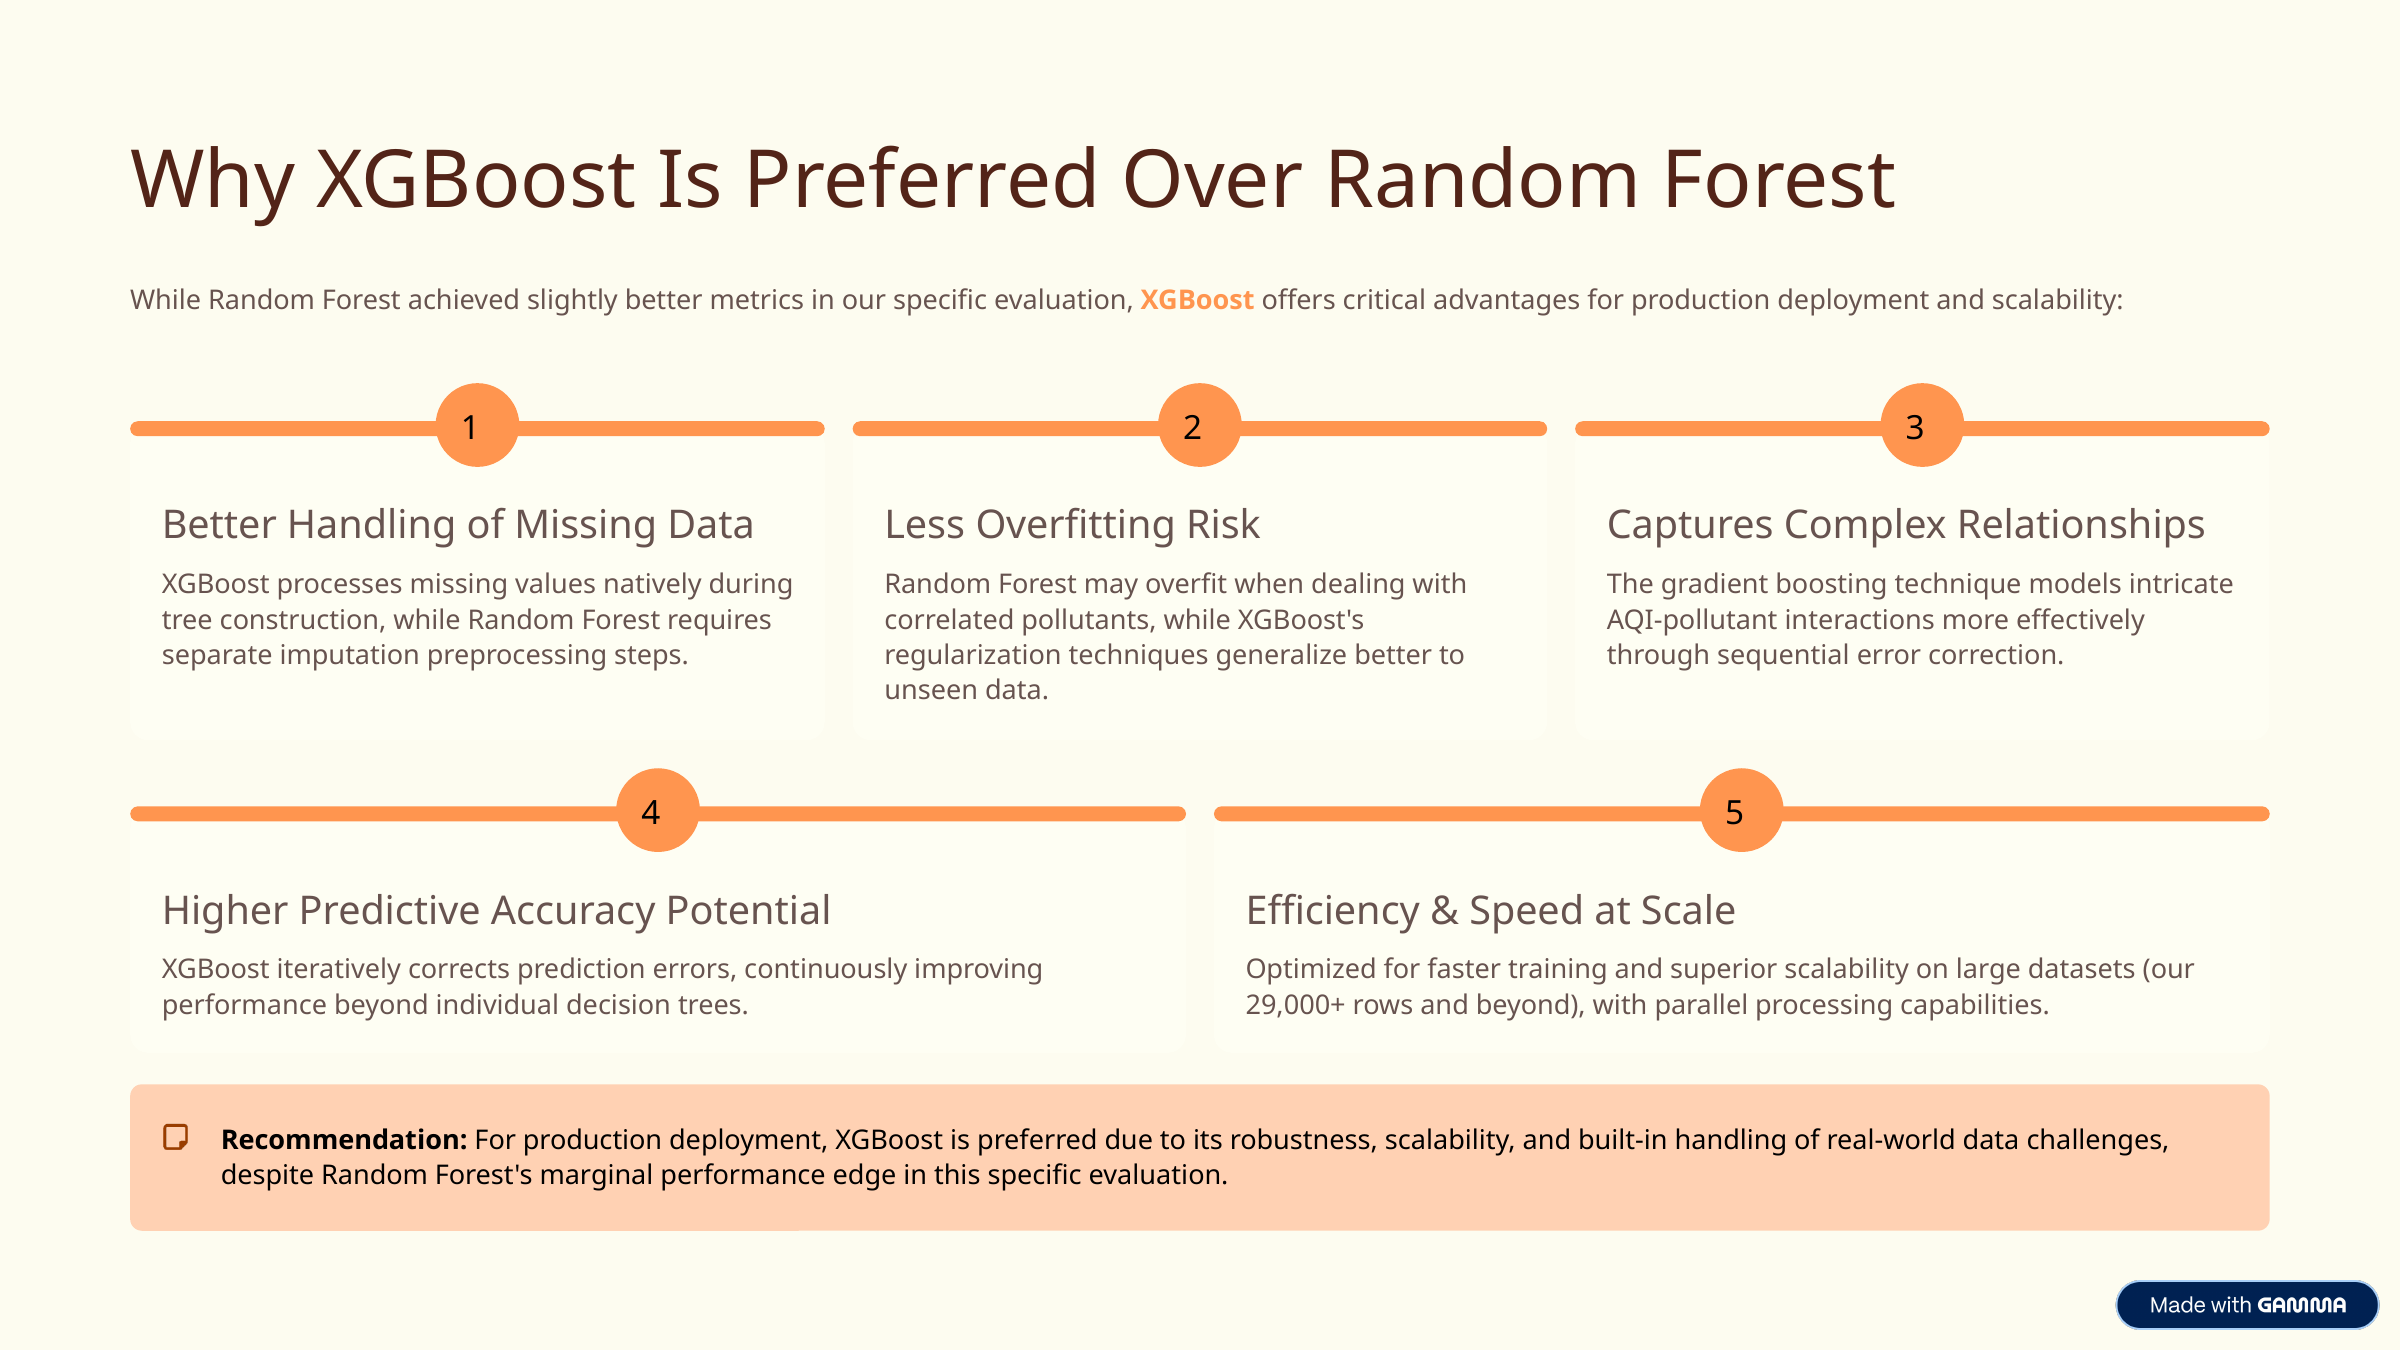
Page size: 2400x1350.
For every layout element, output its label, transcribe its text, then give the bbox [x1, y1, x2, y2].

text_box [1575, 421, 1882, 437]
text_box Captures Complex Relationships [1606, 494, 2187, 547]
text_box Higher Predictive Accuracy Potential [161, 879, 824, 933]
text_box 2 [1183, 403, 1217, 447]
text_box 5 [1725, 788, 1759, 832]
picture [158, 1122, 193, 1151]
text_box [1783, 806, 2270, 822]
text_box [130, 806, 617, 822]
text_box Why XGBoost Is Preferred Over Random Forest [130, 119, 1844, 224]
text_box [852, 434, 1548, 741]
text_box [852, 421, 1159, 437]
text_box 4 [641, 788, 675, 832]
text_box While Random Forest achieved slightly better metrics in our specific evaluation, XGBoost offers critical advantages for production deployment and scalability: [130, 279, 2270, 352]
text_box [130, 421, 437, 437]
text_box [435, 383, 520, 467]
text_box [518, 421, 825, 437]
text_box Recommendation: For production deployment, XGBoost is preferred due to its robustness, scalability, and built-in handling of real-world data challenges, despite Random Forest's marginal performance edge in this specific evaluation. [220, 1119, 2242, 1192]
text_box [1699, 768, 1784, 852]
text_box The gradient boosting technique models intricate AQI-pollutant interactions more effectively through sequential error correction. [1606, 563, 2239, 709]
text_box [130, 435, 825, 741]
text_box Less Overfitting Risk [884, 494, 1286, 547]
text_box 3 [1905, 403, 1940, 447]
text_box [699, 806, 1187, 822]
text_box [130, 1084, 2270, 1231]
text_box [1241, 421, 1548, 437]
text_box [1158, 383, 1242, 467]
text_box Better Handling of Missing Data [161, 494, 742, 547]
text_box Random Forest may overfit when dealing with correlated pollutants, while XGBoost's regularization techniques generalize better to unseen data. [884, 563, 1516, 709]
text_box [616, 768, 700, 852]
text_box [1575, 435, 2270, 741]
picture [2106, 1271, 2389, 1339]
text_box [130, 819, 1187, 1053]
text_box XGBoost iteratively corrects prediction errors, continuously improving performance beyond individual decision trees. [161, 948, 1155, 1022]
text_box [1963, 421, 2270, 437]
text_box [1213, 819, 2270, 1053]
text_box Efficiency & Speed at Scale [1245, 879, 1731, 933]
text_box XGBoost processes missing values natively during tree construction, while Random Forest requires separate imputation preprocessing steps. [161, 563, 794, 709]
text_box 1 [460, 403, 495, 447]
text_box [1213, 806, 1701, 822]
text_box Optimized for faster training and superior scalability on large datasets (our 29,000+ rows and beyond), with parallel processing capabilities. [1245, 948, 2239, 1022]
text_box [1880, 383, 1965, 467]
